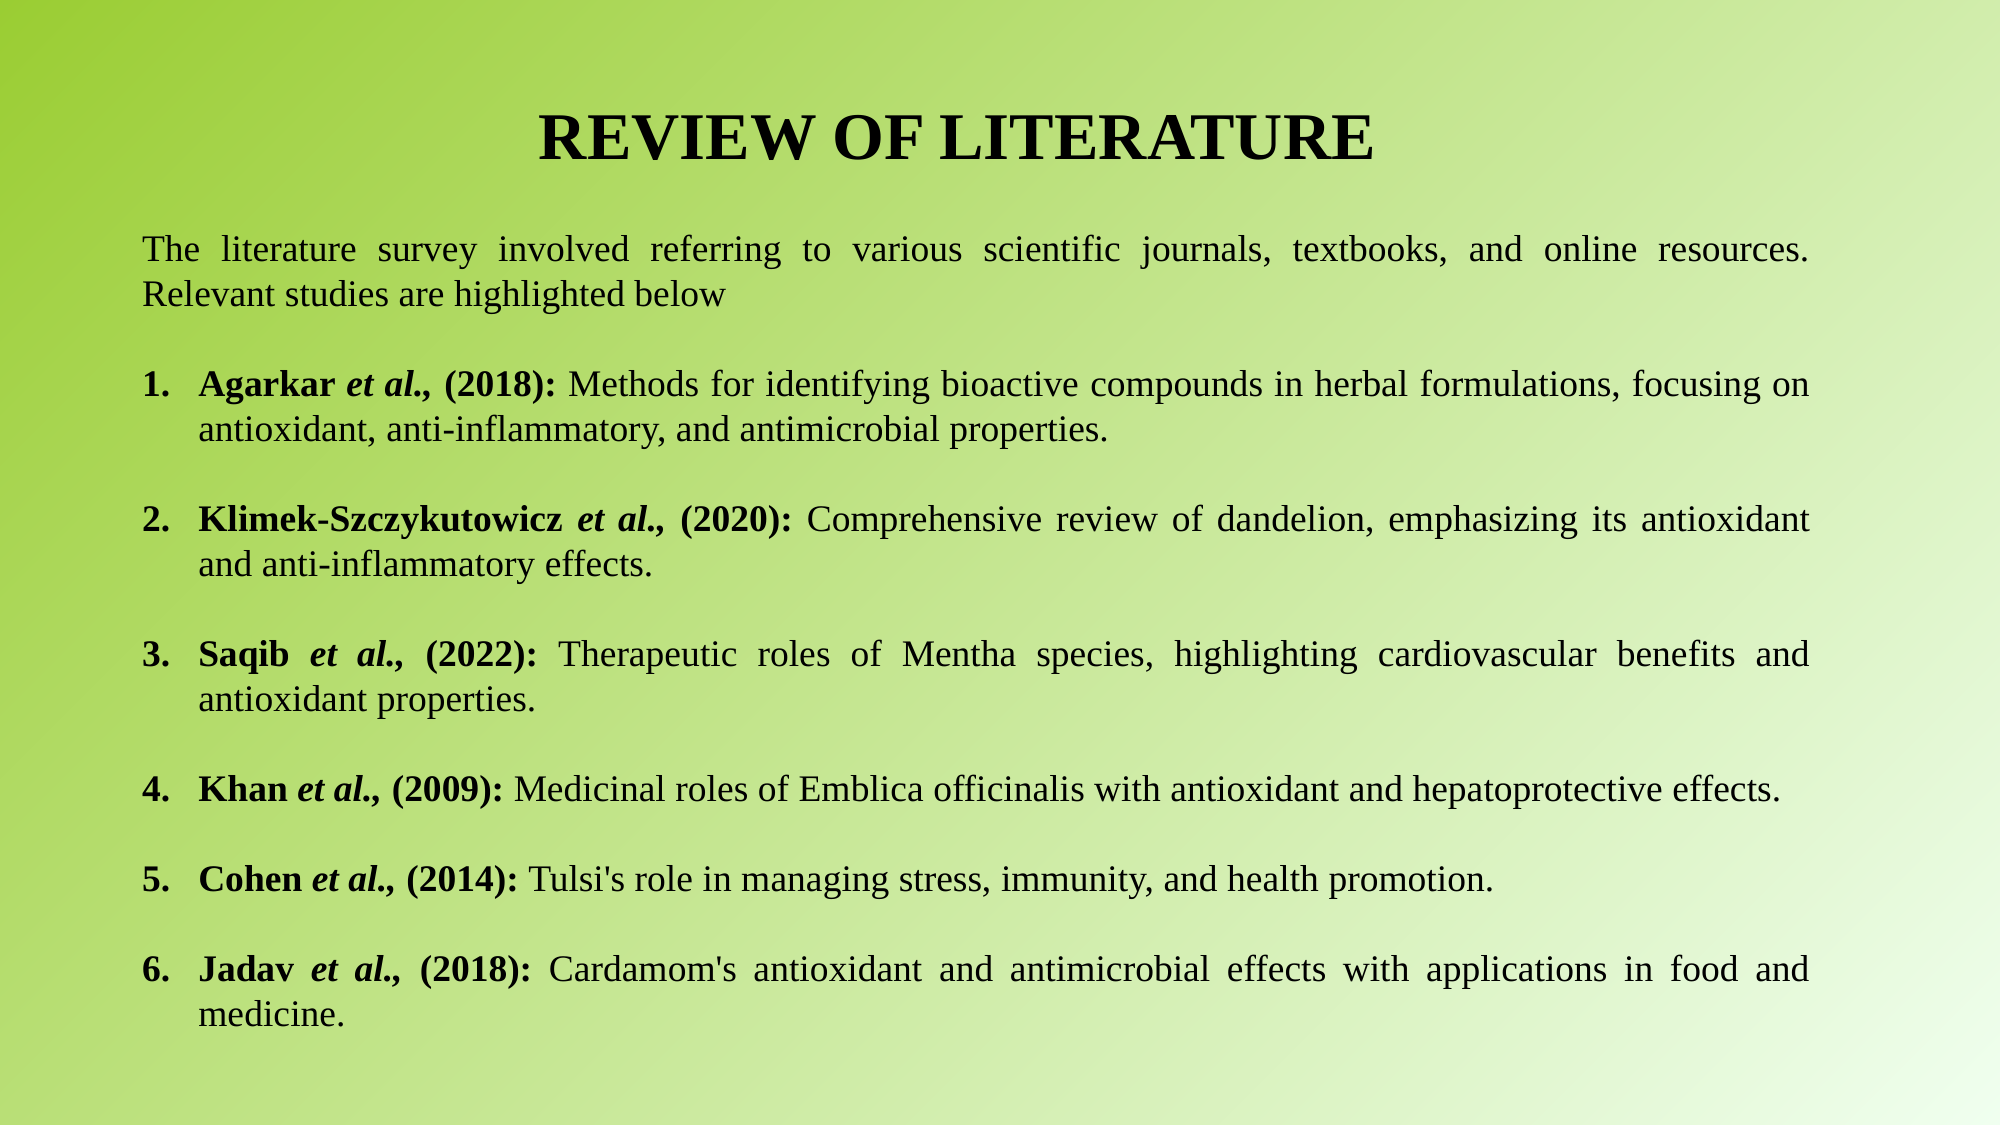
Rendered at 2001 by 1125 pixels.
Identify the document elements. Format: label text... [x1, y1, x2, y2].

text_box REVIEW OF LITERATURE [391, 85, 1524, 225]
text_box The literature survey involved referring to various scientific journals, textbooks, and online resources. Relevant studies are highlighted below Agarkar et al., (2018): Methods for identifying bioactive compounds in herbal formulations, focusing on antioxidant, anti-inflammatory, and antimicrobial properties. Klimek-Szczykutowicz et al., (2020): Comprehensive review of dandelion, emphasizing its antioxidant and anti-inflammatory effects. Saqib et al., (2022): Therapeutic roles of Mentha species, highlighting cardiovascular benefits and antioxidant properties. Khan et al., (2009): Medicinal roles of Emblica officinalis with antioxidant and hepatoprotective effects. Cohen et al., (2014): Tulsi's role in managing stress, immunity, and health promotion. Jadav et al., (2018): Cardamom's antioxidant and antimicrobial effects with applications in food and medicine. [127, 136, 1827, 1086]
